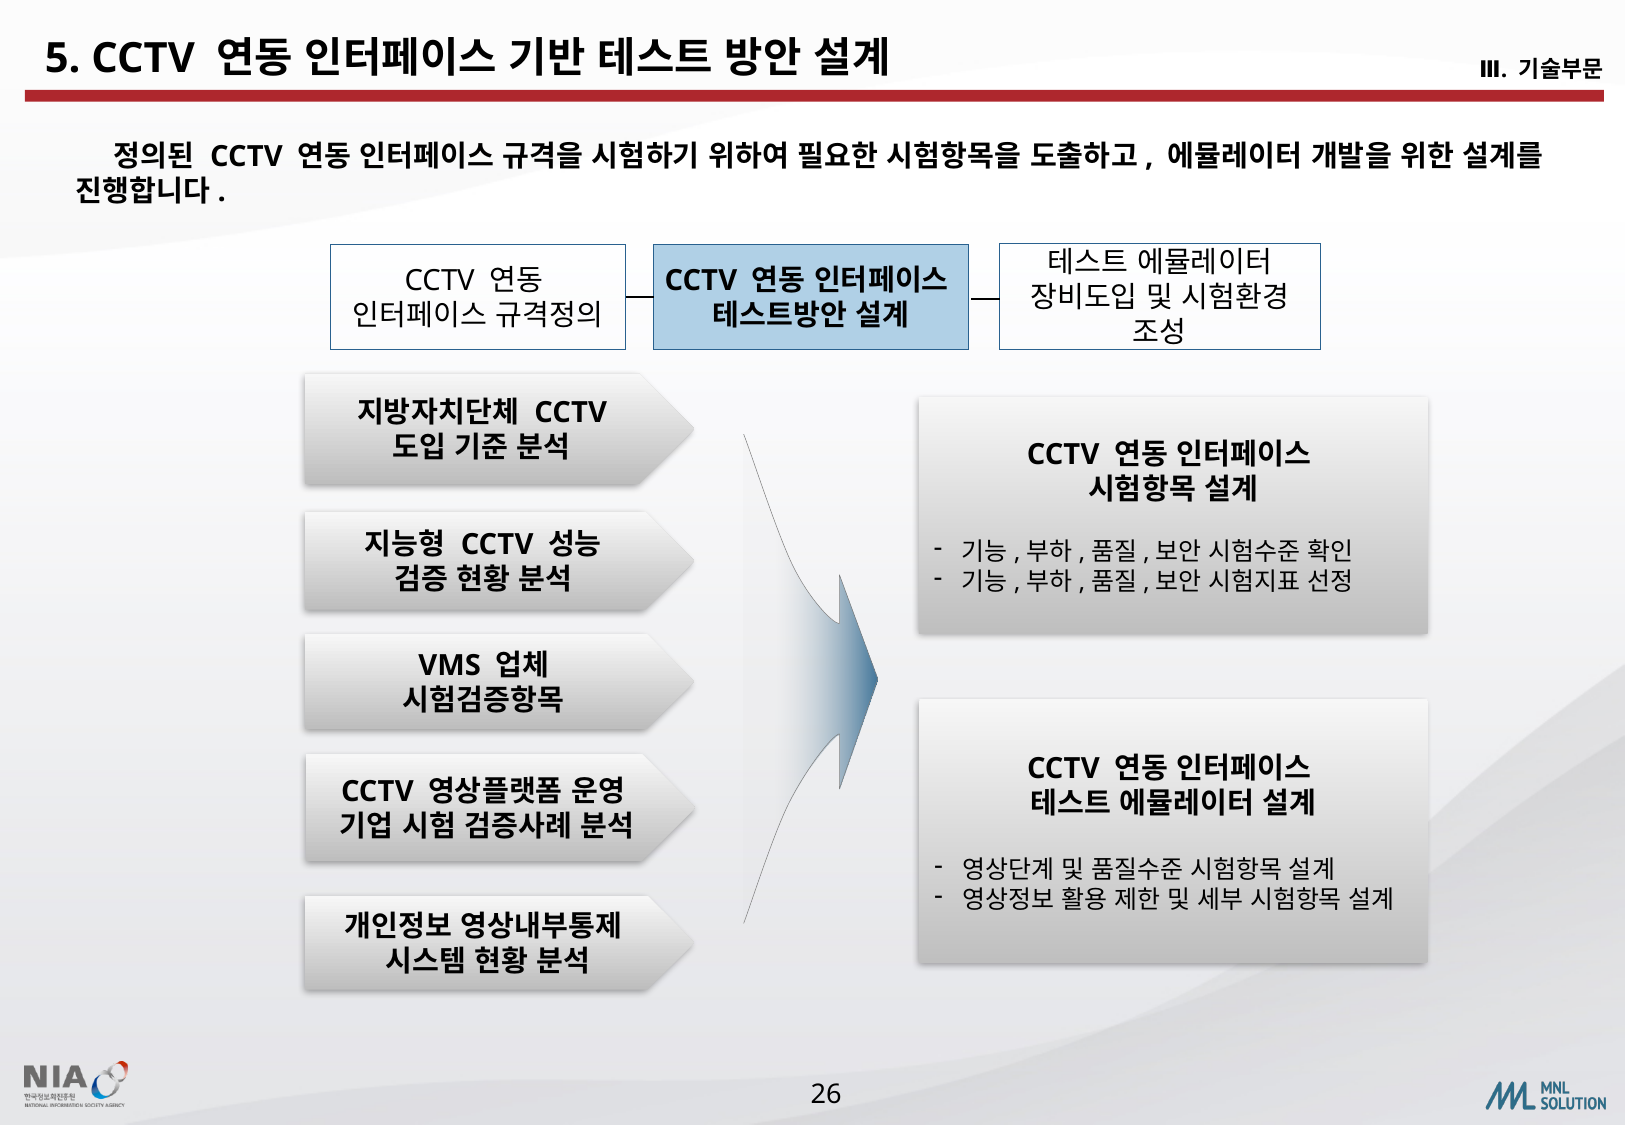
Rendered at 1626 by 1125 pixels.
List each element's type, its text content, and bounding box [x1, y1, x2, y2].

picture [0, 0, 1626, 1125]
text_box 지능형 CCTV 성능 검증 현황 분석 [305, 511, 695, 610]
text_box 5. CCTV 연동 인터페이스 기반 테스트 방안 설계 [44, 30, 1191, 81]
text_box [743, 434, 878, 924]
text_box VMS 업체 시험검증항목 [305, 633, 695, 729]
text_box CCTV 연동 인터페이스 테스트방안 설계 [653, 244, 969, 350]
text_box CCTV 연동 인터페이스 규격정의 [330, 244, 626, 350]
text_box 정의된 CCTV 연동 인터페이스 규격을 시험하기 위하여 필요한 시험항목을 도출하고, 에뮬레이터 개발을 위한 설계를 진행합니다. [41, 137, 1545, 208]
text_box 개인정보 영상내부통제 시스템 현황 분석 [305, 895, 695, 990]
text_box CCTV 연동 인터페이스 시험항목 설계 기능,부하,품질,보안 시험수준 확인 기능,부하,품질,보안 시험지표 선정 [918, 397, 1428, 634]
text_box Ⅲ. 기술부문 [915, 54, 1604, 83]
text_box 지방자치단체 CCTV 도입 기준 분석 [305, 373, 695, 485]
text_box CCTV 연동 인터페이스 테스트 에뮬레이터 설계 영상단계 및 품질수준 시험항목 설계 영상정보 활용 제한 및 세부 시험항목 설계 [919, 699, 1428, 963]
text_box 테스트 에뮬레이터 장비도입 및 시험환경 조성 [999, 243, 1321, 350]
text_box CCTV 영상플랫폼 운영 기업 시험 검증사례 분석 [306, 753, 696, 862]
